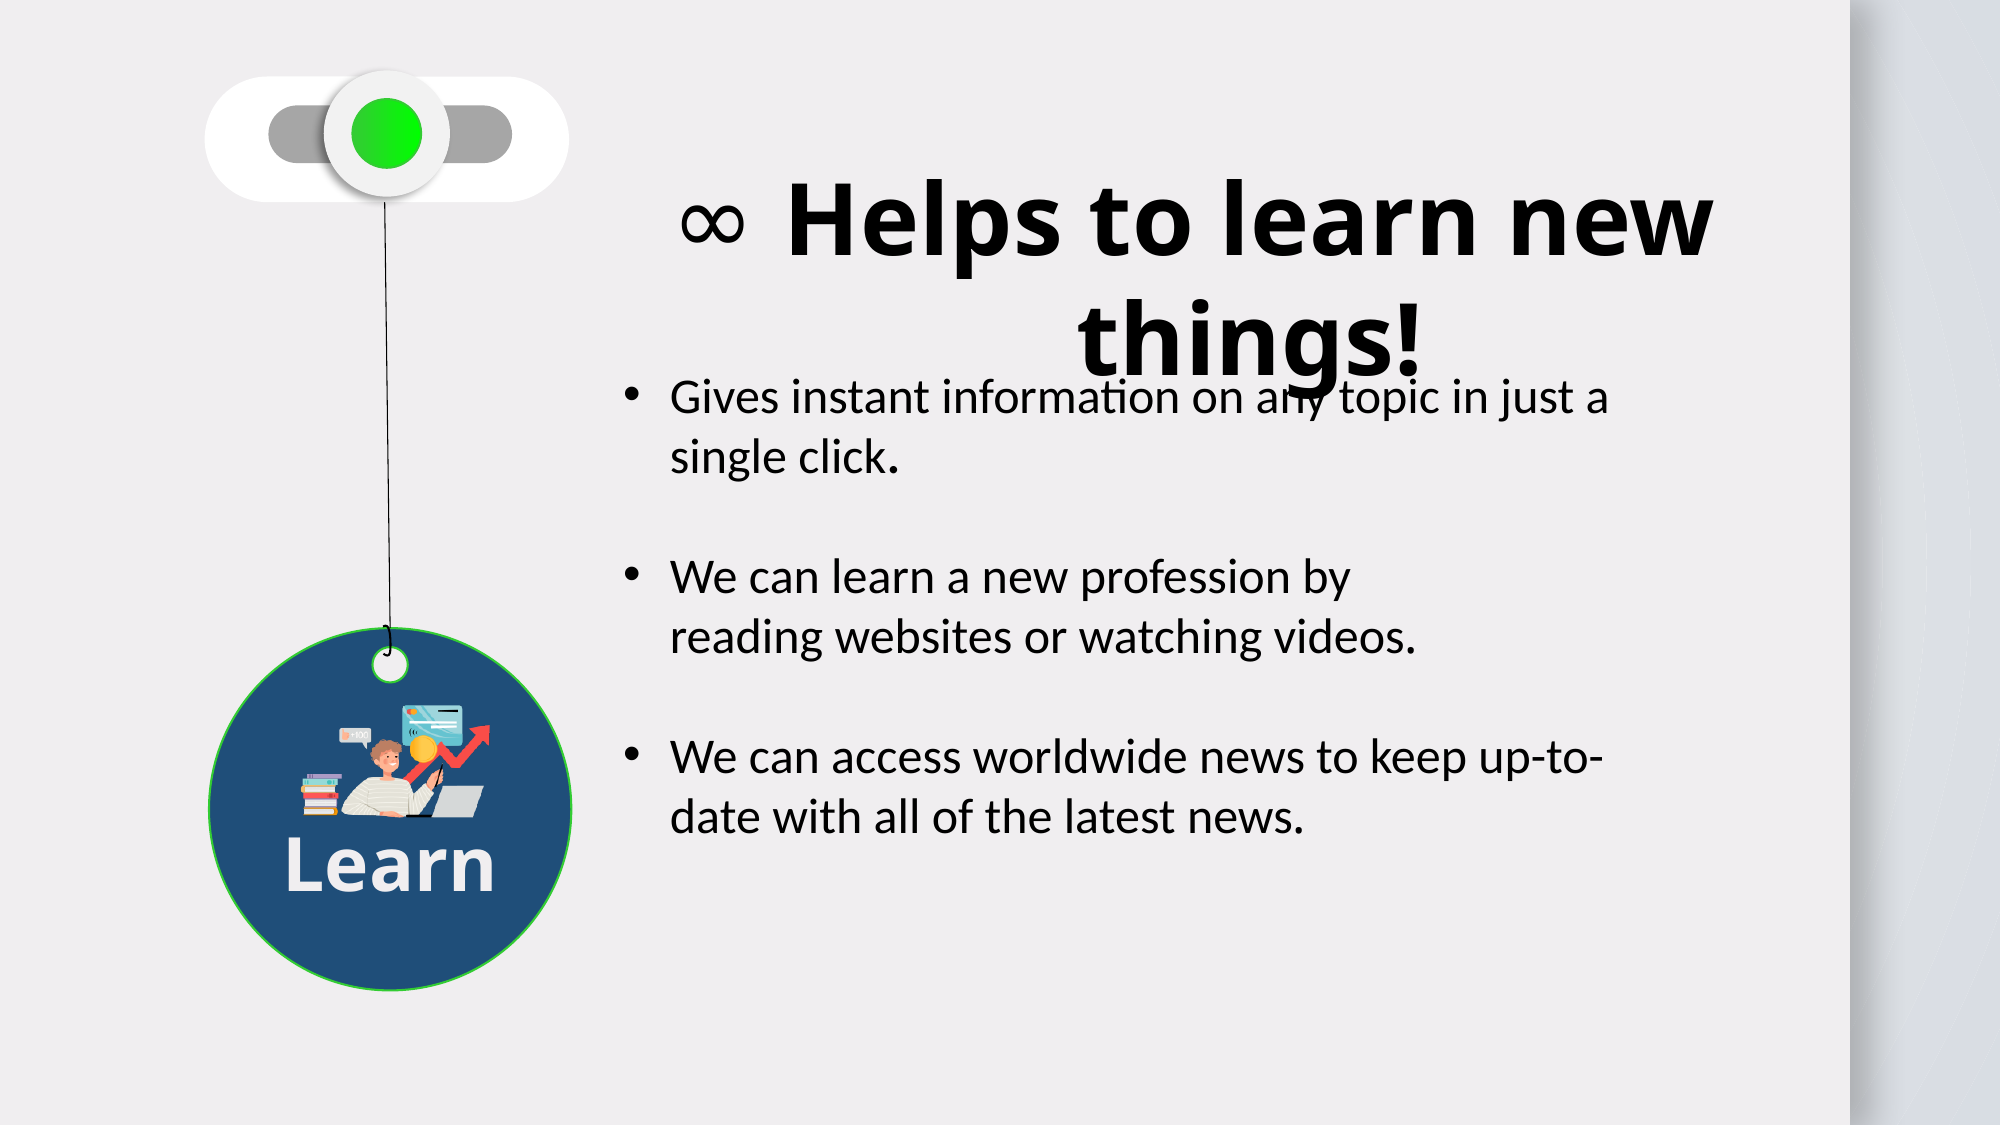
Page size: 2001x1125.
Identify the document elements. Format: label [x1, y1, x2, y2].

text_box [323, 70, 450, 197]
text_box [573, 148, 1814, 917]
text_box [0, 0, 1850, 1125]
text_box [384, 197, 391, 629]
picture [293, 647, 497, 851]
